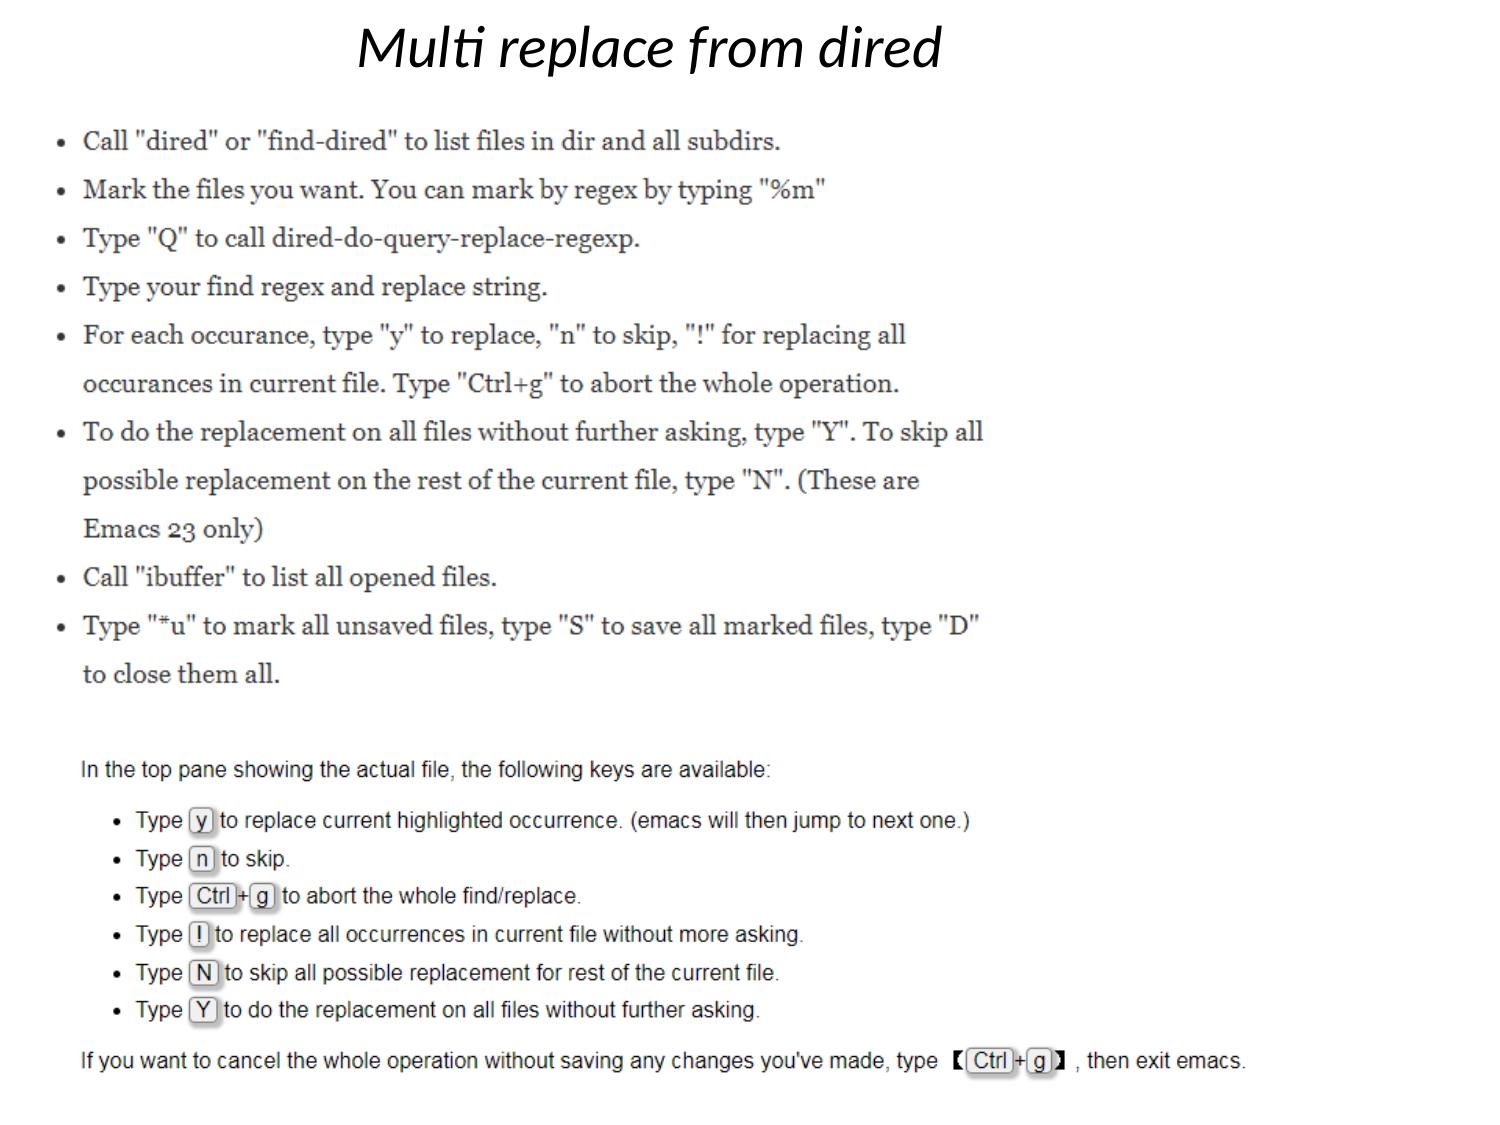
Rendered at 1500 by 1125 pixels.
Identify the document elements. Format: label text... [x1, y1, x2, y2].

picture [37, 737, 1279, 1101]
title Multi replace from dired [87, 0, 824, 88]
text_box [824, 0, 1363, 163]
picture [37, 124, 1006, 697]
